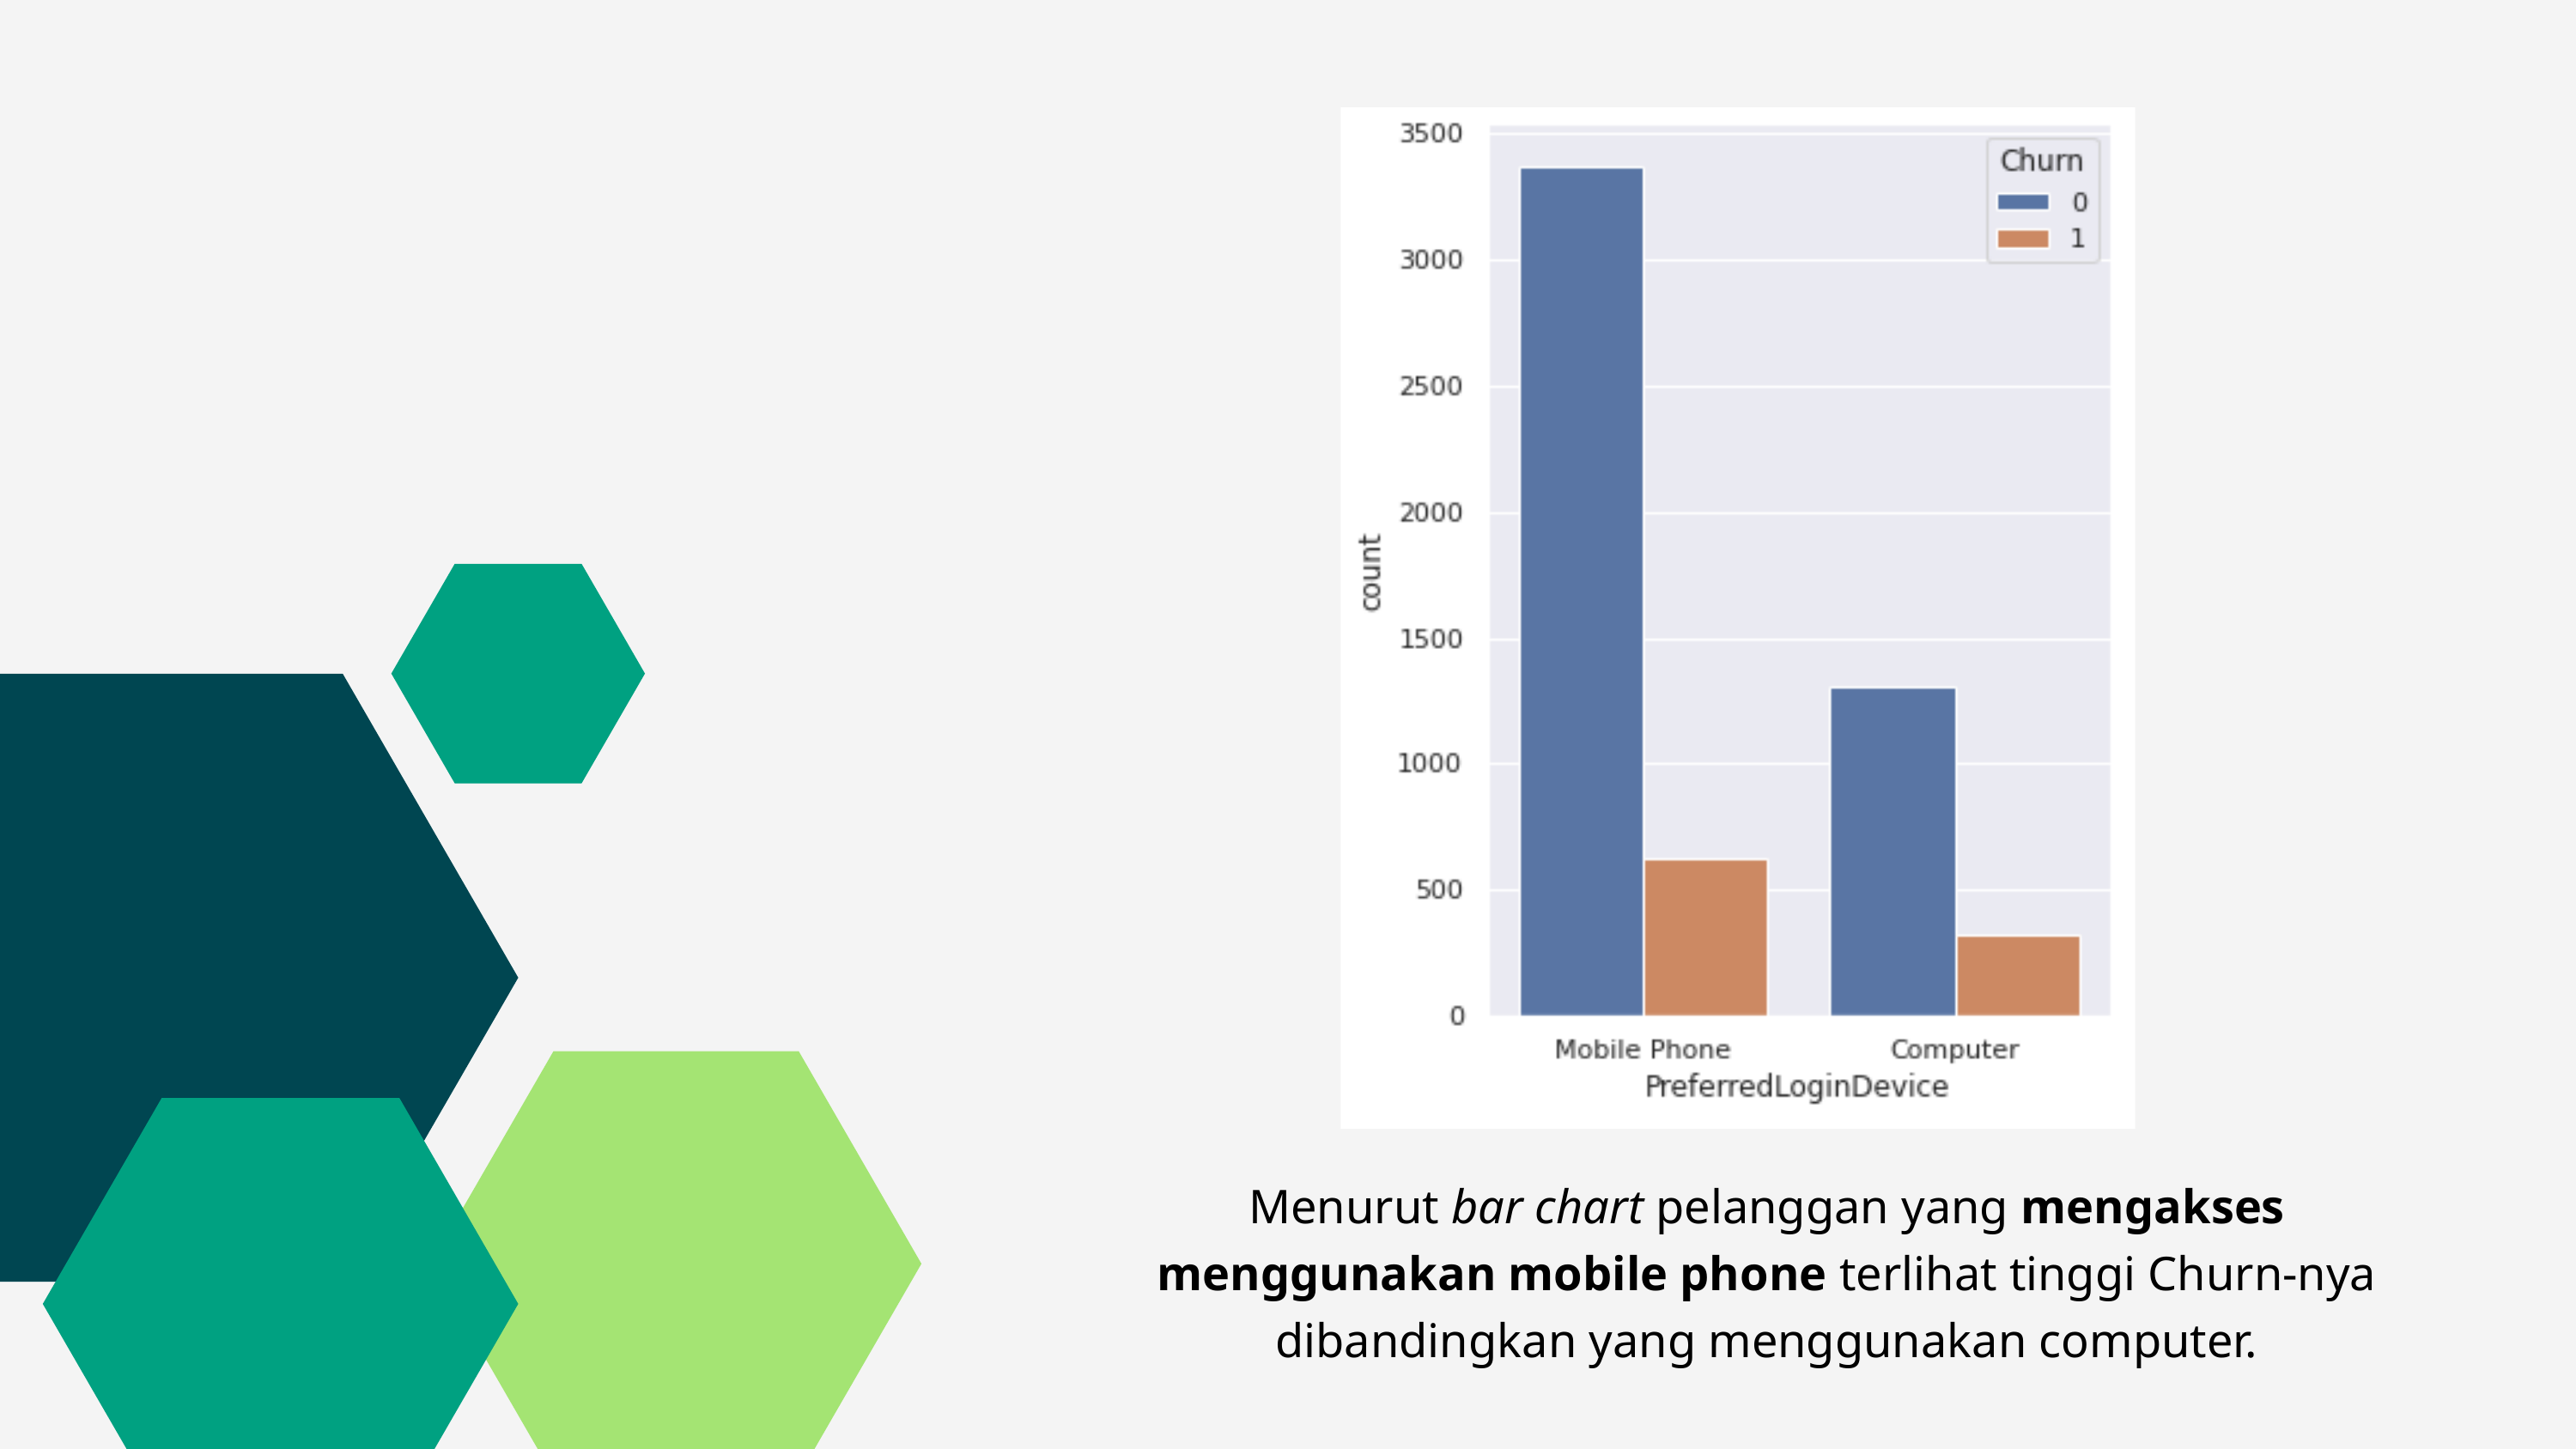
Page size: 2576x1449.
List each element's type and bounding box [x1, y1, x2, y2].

text_box [391, 563, 646, 784]
text_box [0, 673, 519, 1282]
text_box [1075, 1165, 2459, 1369]
text_box [463, 1051, 922, 1449]
text_box [42, 1098, 519, 1449]
picture [1340, 107, 2136, 1129]
